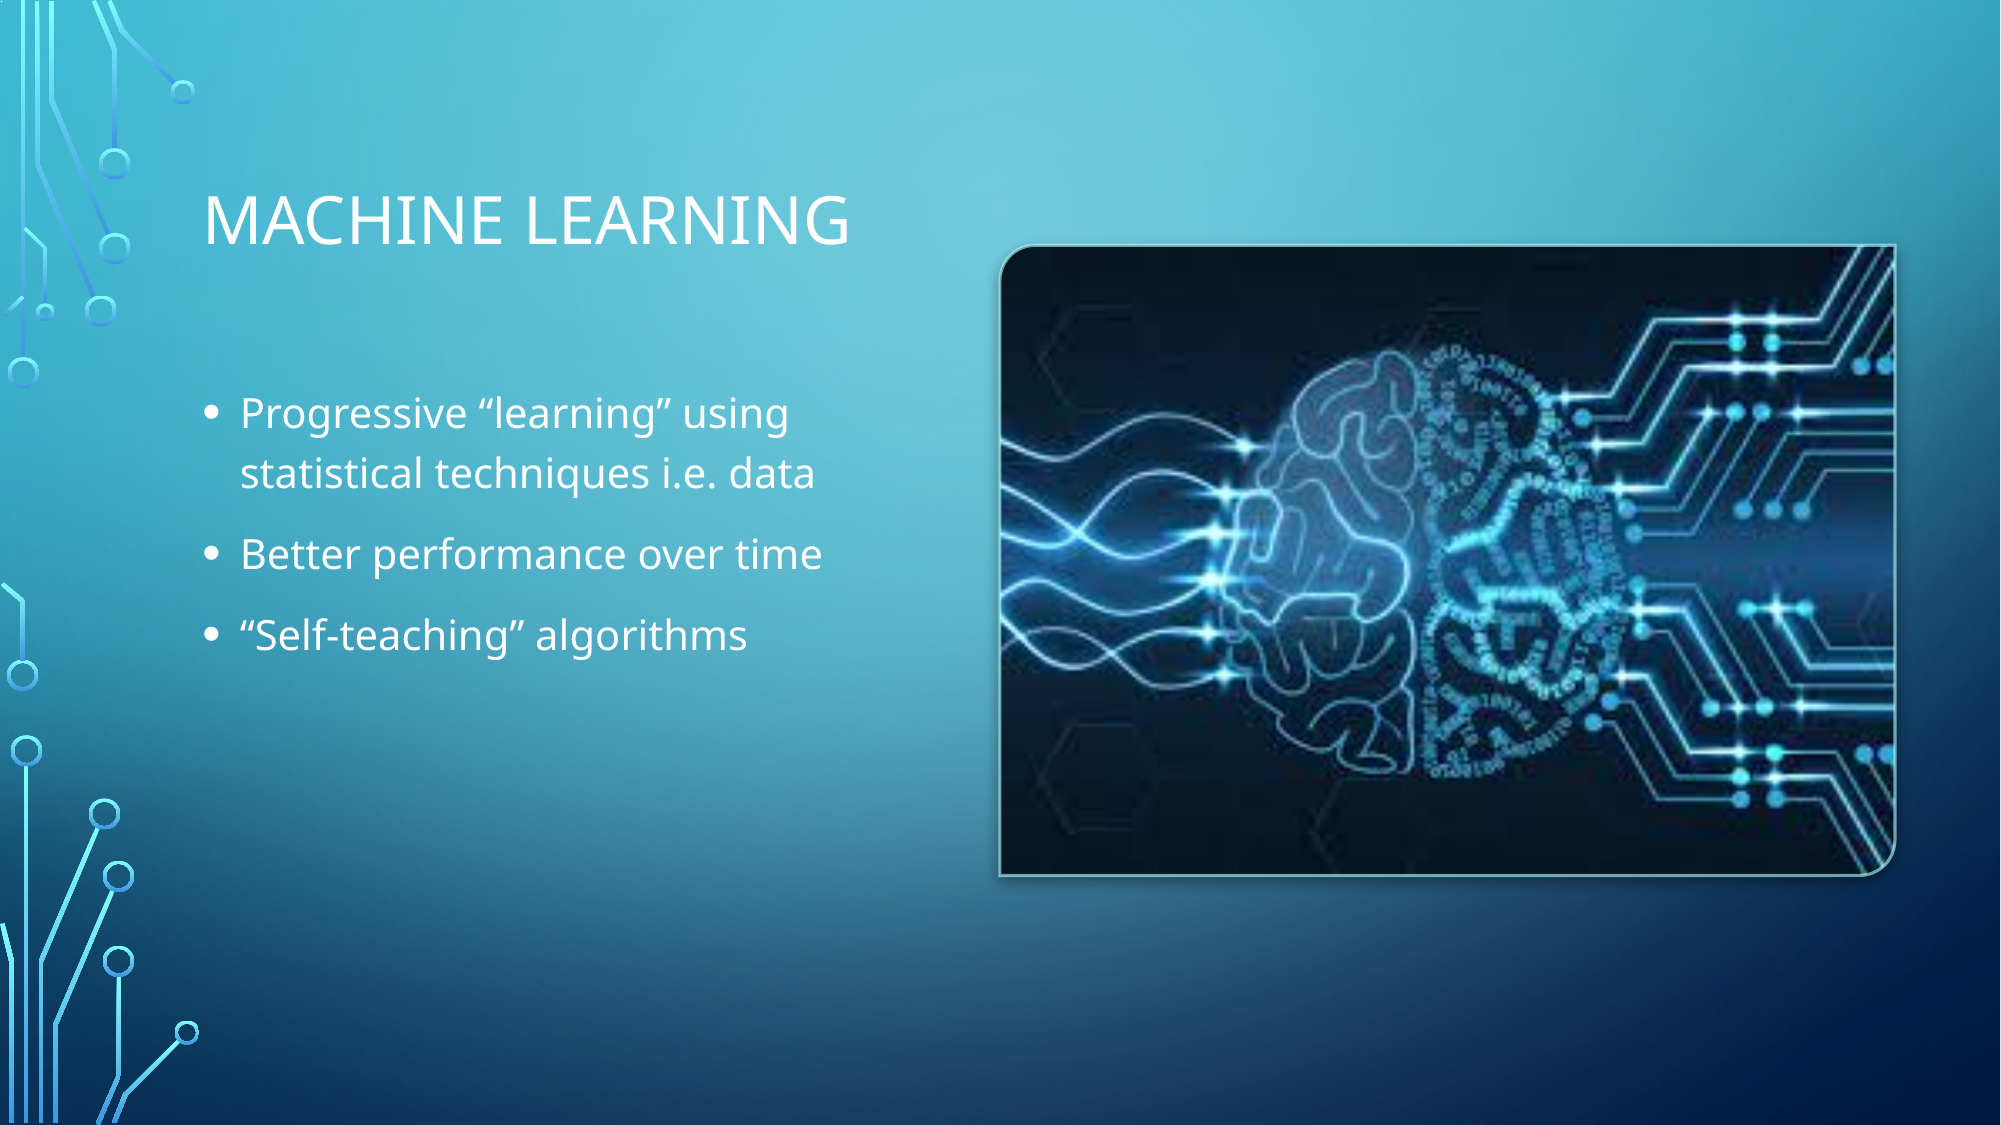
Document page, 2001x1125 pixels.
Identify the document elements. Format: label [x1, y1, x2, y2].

text_box [0, 0, 201, 1125]
picture [201, 0, 2000, 1125]
